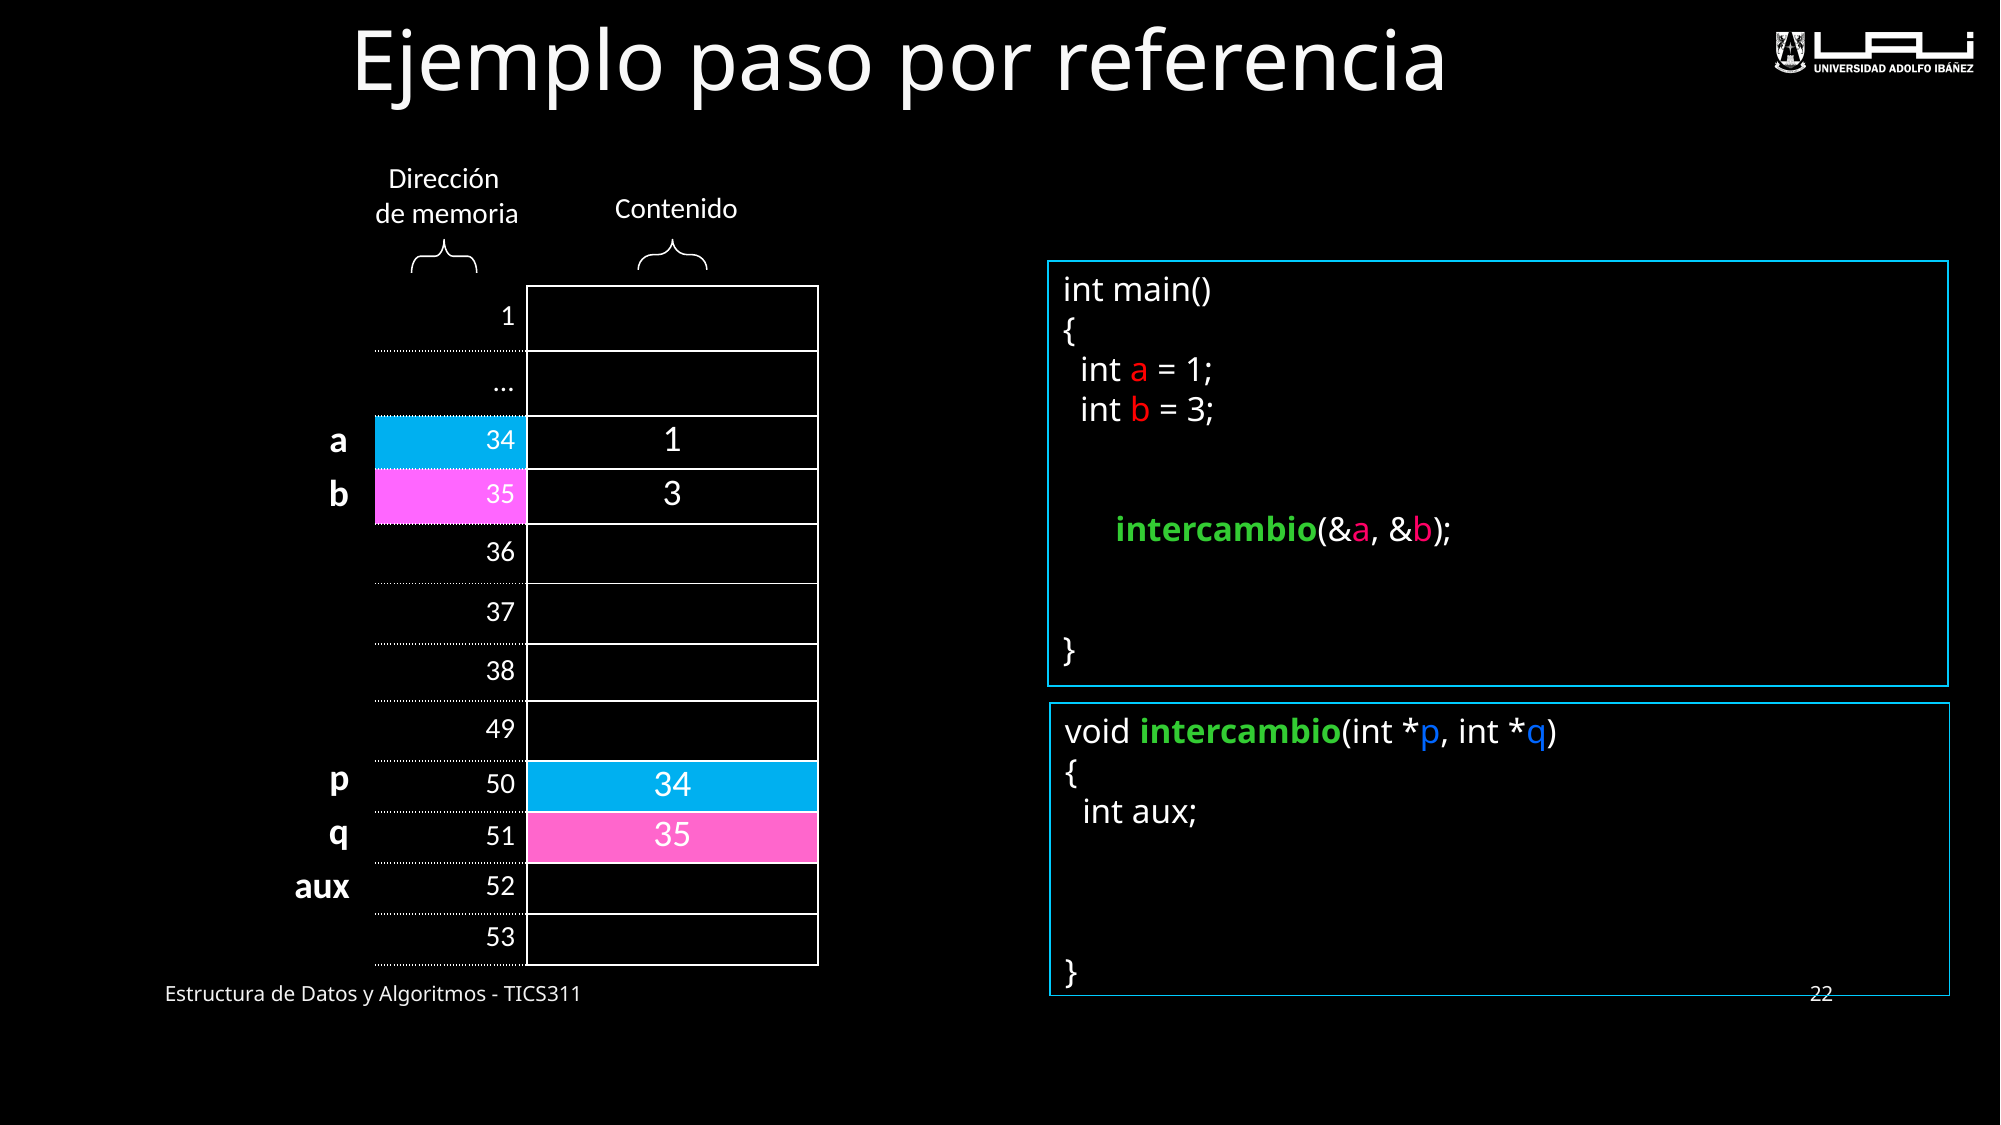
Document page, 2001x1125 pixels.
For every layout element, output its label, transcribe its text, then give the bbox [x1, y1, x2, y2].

table_cell [528, 864, 817, 913]
table_cell [528, 352, 817, 415]
table_header 1 [375, 286, 526, 351]
table_cell 37 [375, 583, 526, 644]
table_cell 49 [375, 701, 526, 761]
table_header [528, 287, 817, 350]
table_cell 52 [426, 863, 526, 914]
text_box Dirección de memoria [354, 152, 535, 237]
text_box int main() { int a = 1; int b = 3; intercambio(&a, &b); } [1048, 260, 1948, 686]
table_cell 50 [375, 761, 526, 812]
text_box [411, 239, 477, 273]
text_box b [314, 461, 379, 522]
text_box Ejemplo paso por referencia [314, 0, 1486, 128]
table_cell 51 [378, 812, 526, 863]
table_cell 34 [375, 416, 526, 469]
table_cell 34 [528, 762, 817, 811]
text_box aux [279, 854, 426, 914]
text_box void intercambio(int *p, int *q) { int aux; } [1050, 703, 1950, 996]
table_cell 3 [528, 470, 817, 523]
table_cell 36 [375, 524, 526, 583]
table_cell 53 [375, 914, 526, 965]
text_box q [314, 799, 378, 854]
slide_number 22 [1724, 996, 1849, 1025]
table_cell [528, 525, 817, 583]
picture [1748, 5, 2000, 100]
table_cell 35 [528, 813, 817, 862]
table_cell [528, 584, 817, 643]
table_cell [528, 915, 817, 964]
table_cell ... [375, 351, 526, 416]
text_box Contenido [600, 181, 753, 232]
table_cell 1 [528, 417, 817, 468]
text_box [638, 239, 707, 270]
table_cell 35 [375, 469, 526, 524]
text_box p [314, 745, 365, 799]
table_cell 38 [375, 644, 526, 701]
table_cell [528, 645, 817, 700]
footer Estructura de Datos y Algoritmos - TICS311 [149, 965, 1245, 1025]
text_box a [314, 407, 363, 461]
table_cell [528, 702, 817, 760]
